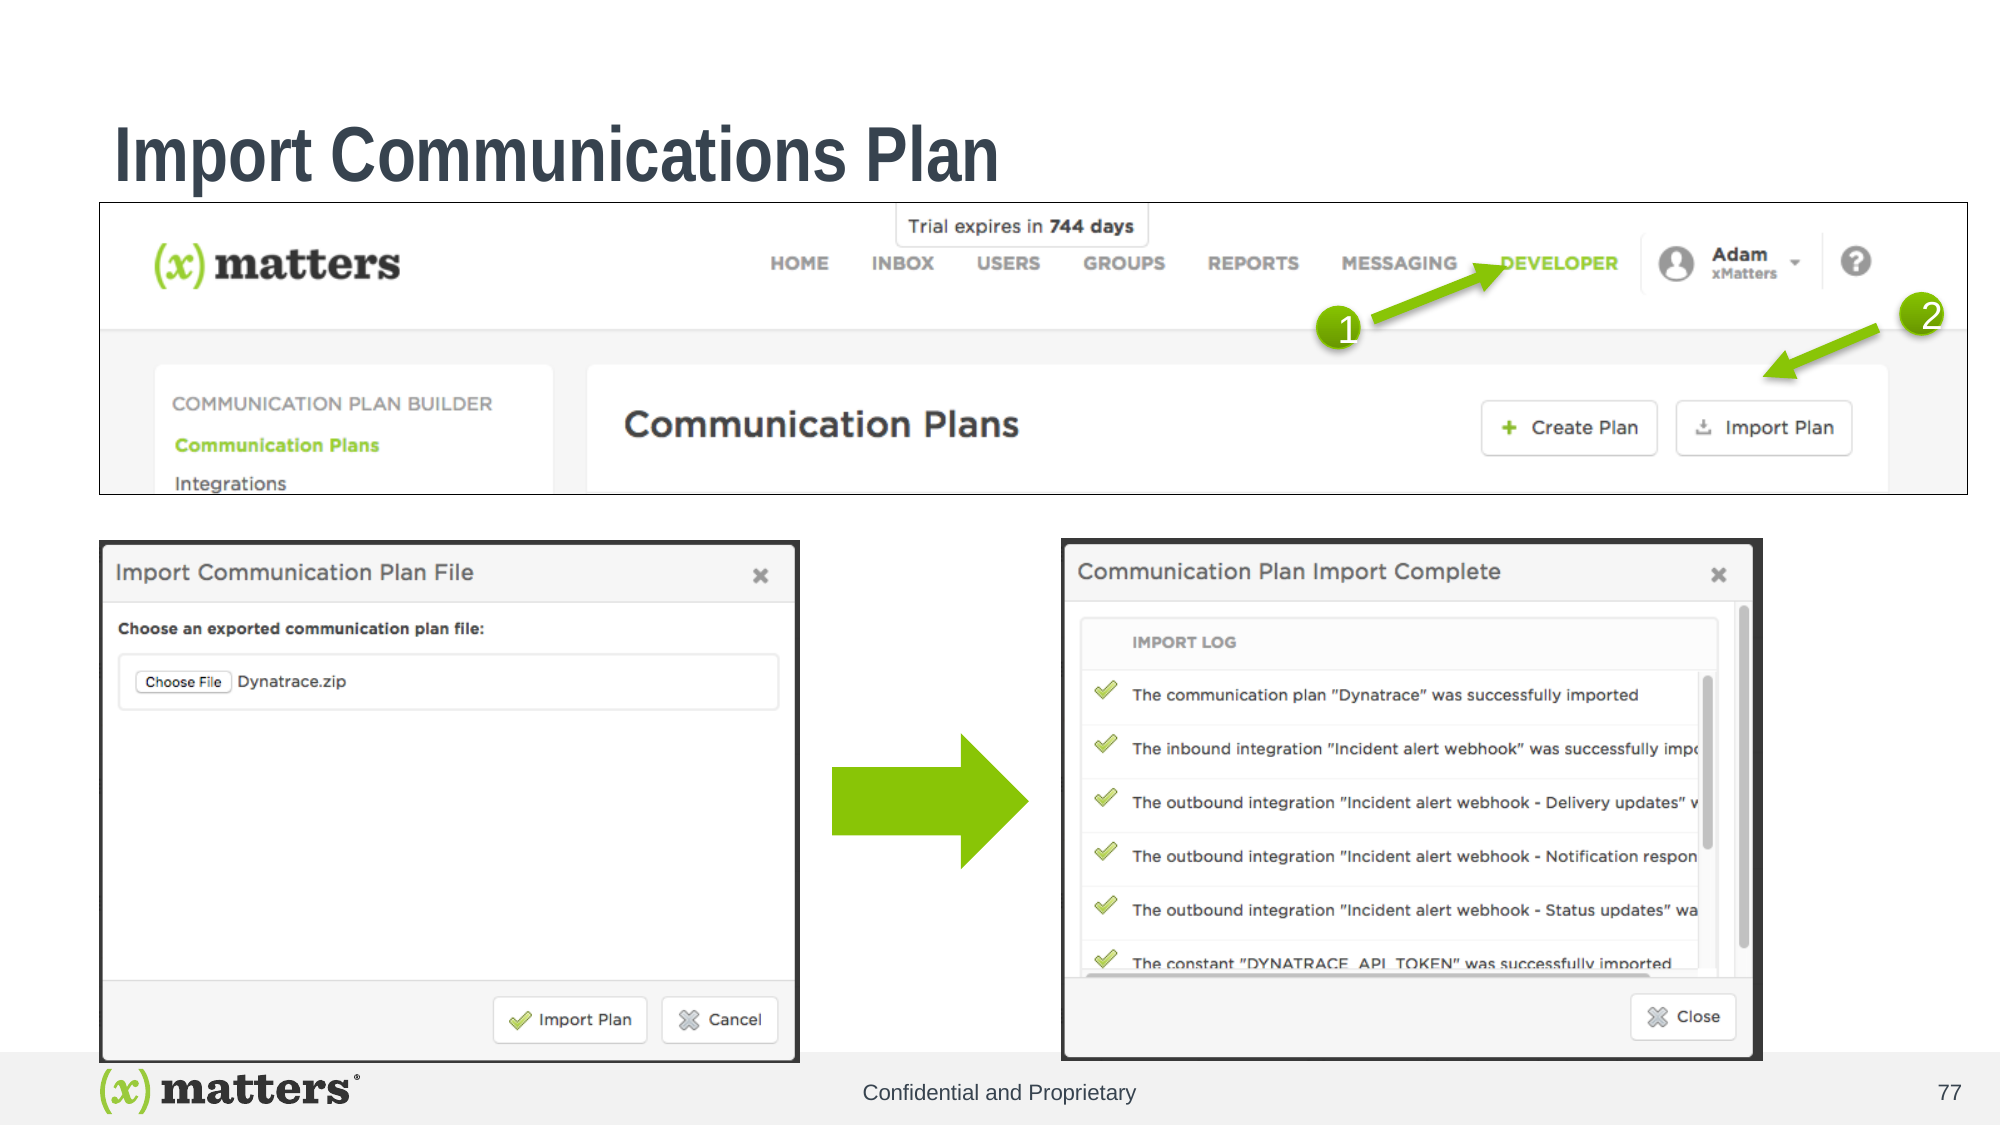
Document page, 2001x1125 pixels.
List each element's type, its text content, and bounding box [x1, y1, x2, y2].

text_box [1762, 327, 1879, 377]
slide_number 77 [1899, 1060, 2000, 1123]
picture [1061, 538, 1763, 1062]
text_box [1372, 265, 1508, 320]
picture [99, 539, 800, 1063]
picture [99, 202, 1969, 495]
footer Confidential and Proprietary [683, 1060, 1317, 1123]
title Import Communications Plan [99, 72, 1900, 201]
text_box [829, 731, 1031, 872]
